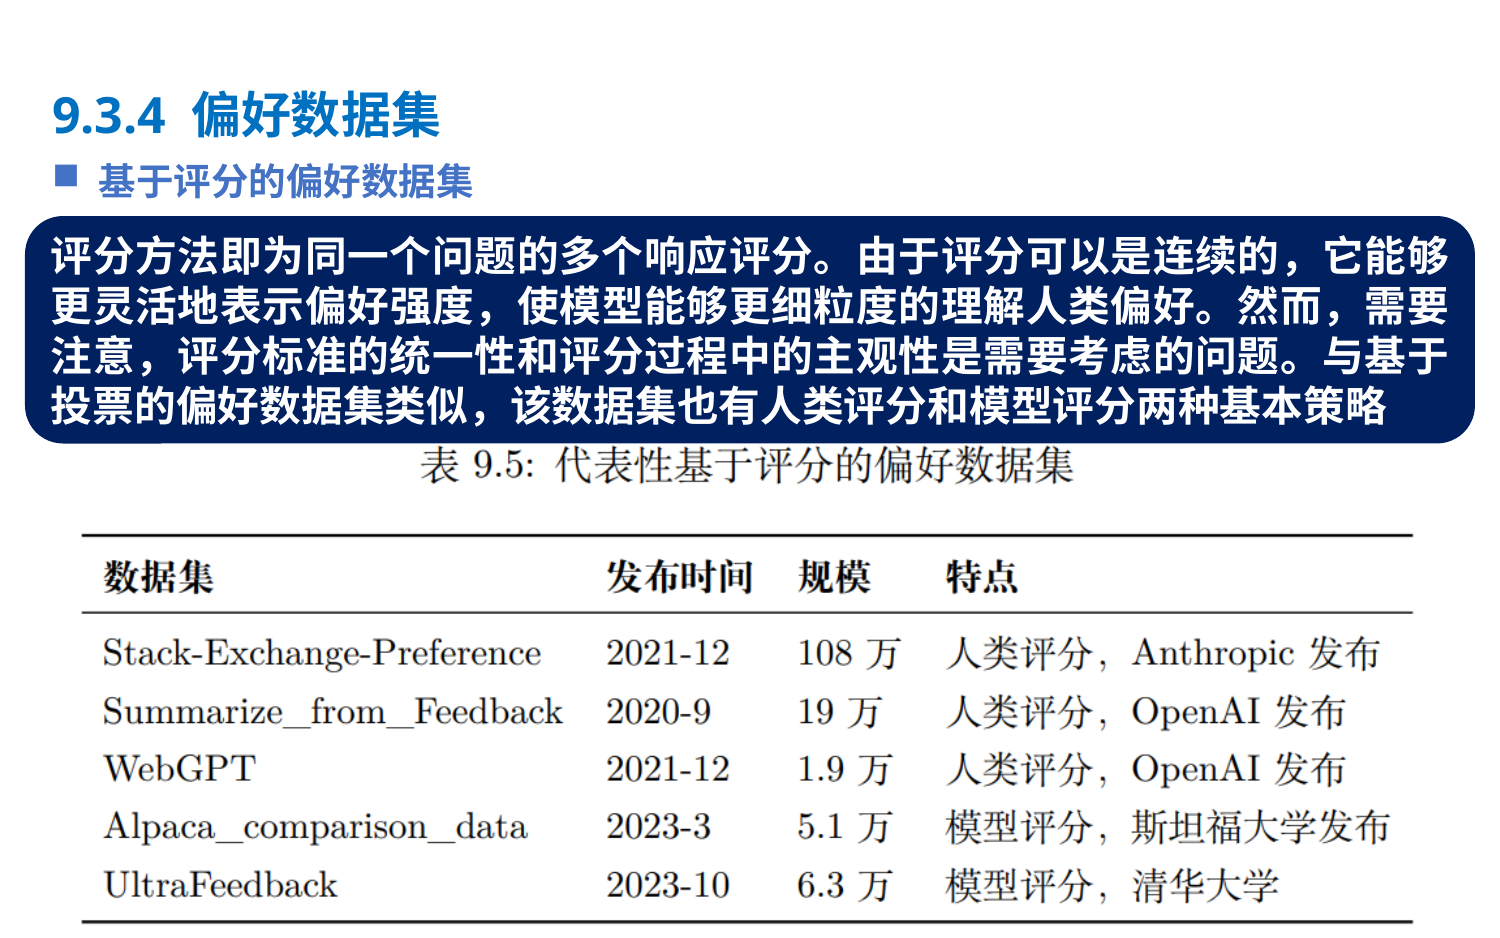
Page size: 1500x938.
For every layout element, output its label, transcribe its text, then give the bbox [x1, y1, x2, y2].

text_box 基于评分的偏好数据集 [49, 156, 588, 204]
text_box 评分方法即为同一个问题的多个响应评分。由于评分可以是连续的，它能够更灵活地表示偏好强度，使模型能够更细粒度的理解人类偏好。然而，需要注意，评分标准的统一性和评分过程中的主观性是需要考虑的问题。与基于投票的偏好数据集类似，该数据集也有人类评分和模型评分两种基本策略 [22, 213, 1478, 446]
picture [80, 443, 1419, 933]
title 9.3.4 偏好数据集 [50, 81, 1025, 215]
